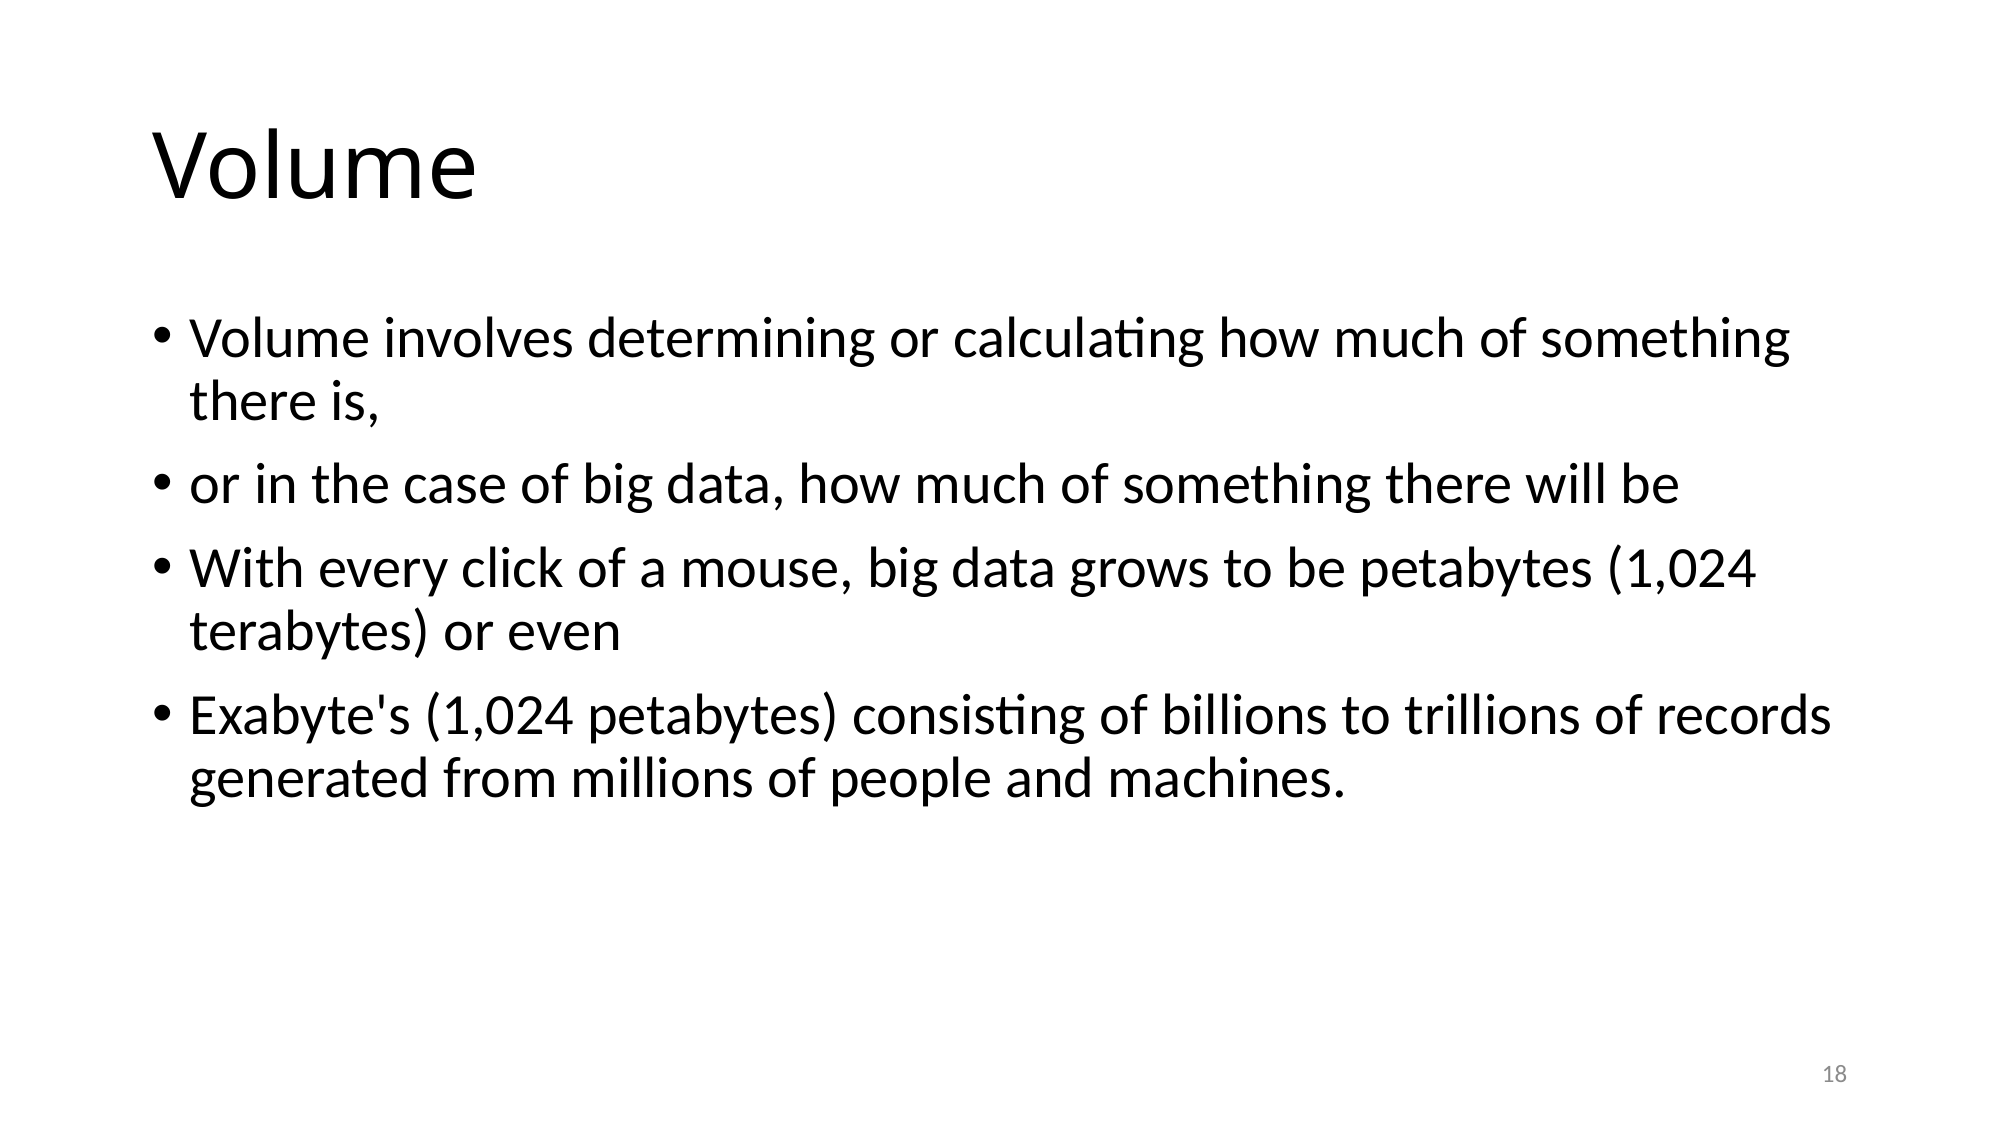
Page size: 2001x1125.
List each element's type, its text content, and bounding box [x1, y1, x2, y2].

title Volume [137, 59, 1863, 278]
list Volume involves determining or calculating how much of something there is, or in the case of big data, how much of something there will be With every click of a mouse, big data grows to be petabytes (1,024 terabytes) or even Exabyte's (1,024 petabytes) consisting of billions to trillions of records generated from millions of people and machines. [137, 299, 1863, 1014]
slide_number 18 [1412, 1042, 1863, 1103]
